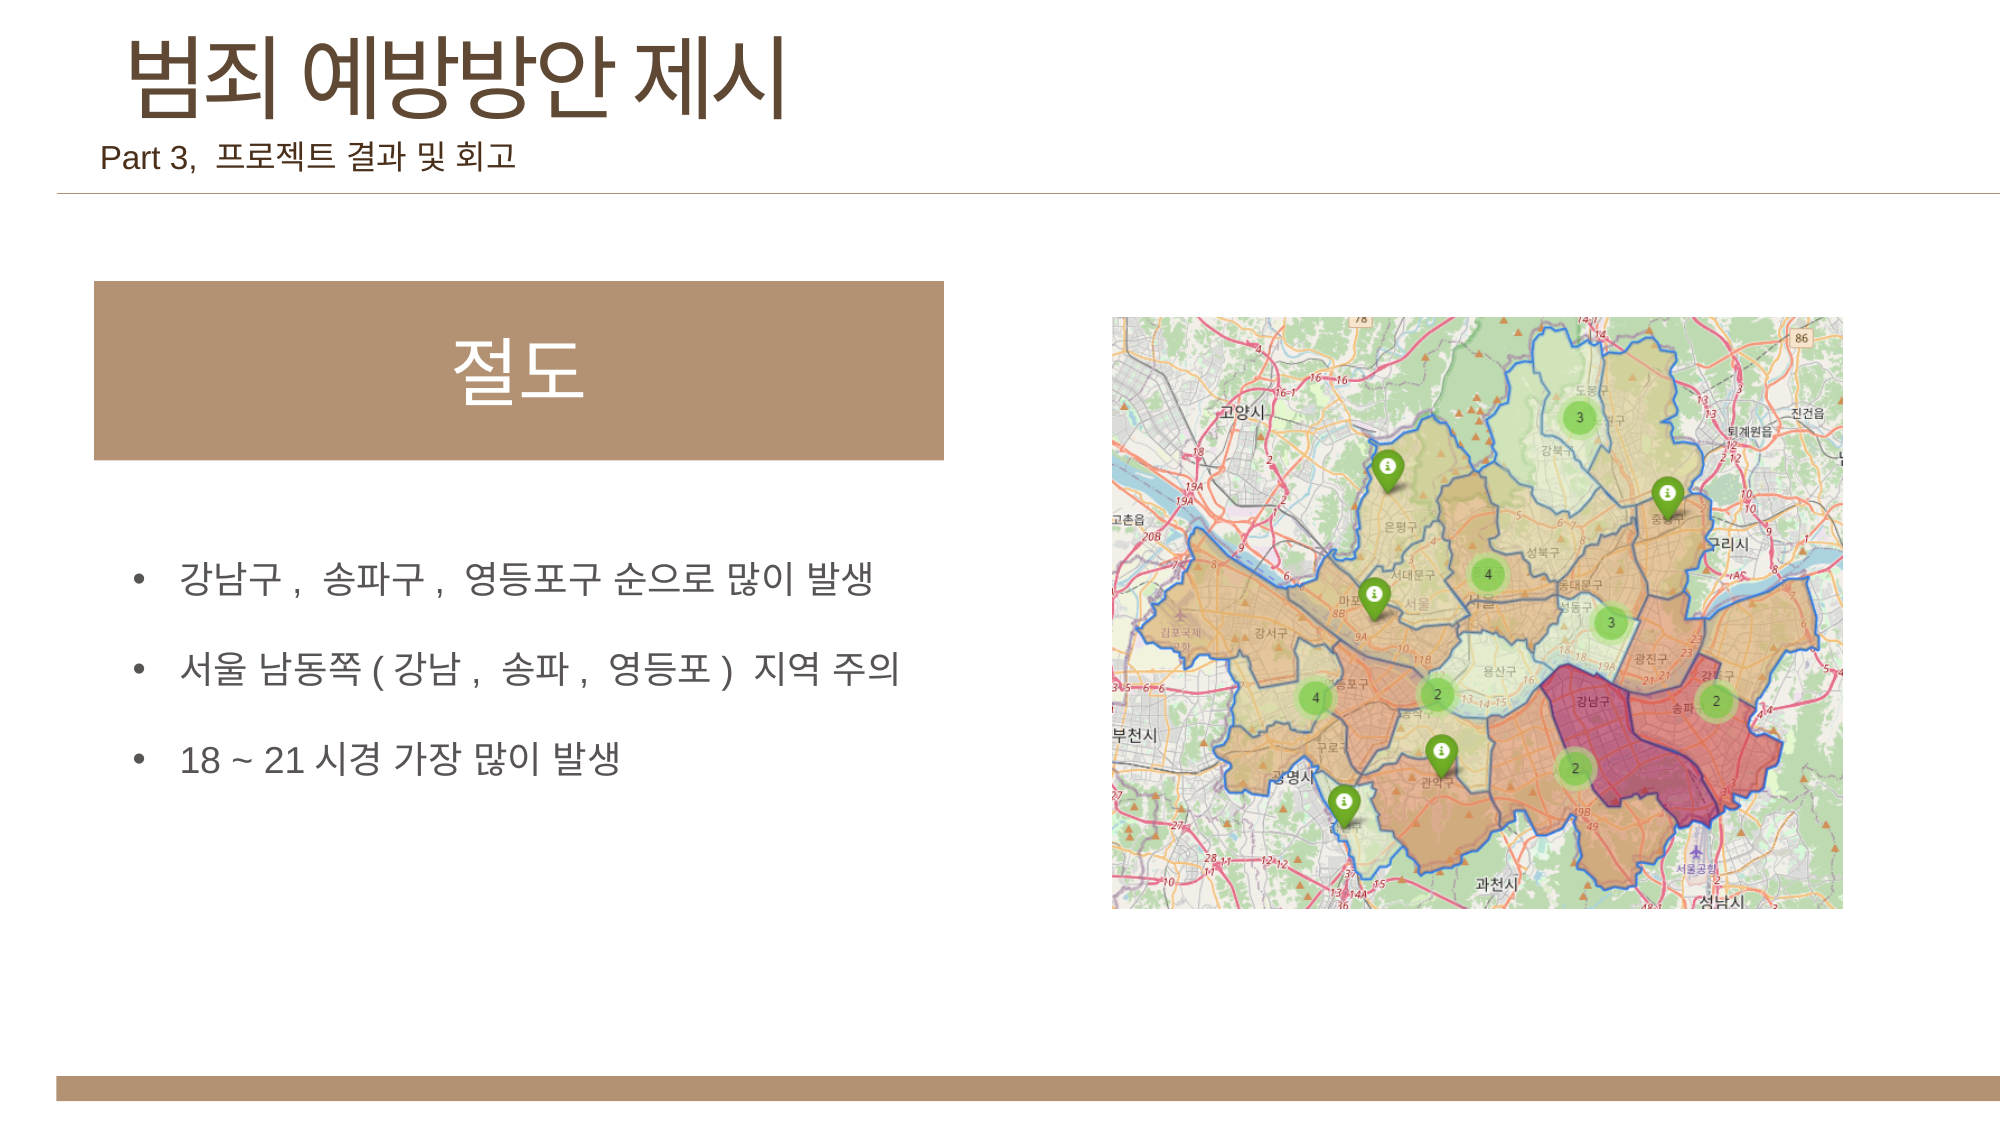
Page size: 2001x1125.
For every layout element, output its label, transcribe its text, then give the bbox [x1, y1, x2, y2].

text_box 절도 [435, 317, 603, 423]
picture [1112, 317, 1843, 909]
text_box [69, 13, 849, 185]
text_box [93, 280, 945, 461]
text_box [55, 1075, 2000, 1102]
text_box 강남구, 송파구, 영등포구 순으로 많이 발생 서울 남동쪽(강남, 송파, 영등포) 지역 주의 18 ~ 21시경 가장 많이 발생 [117, 548, 970, 788]
